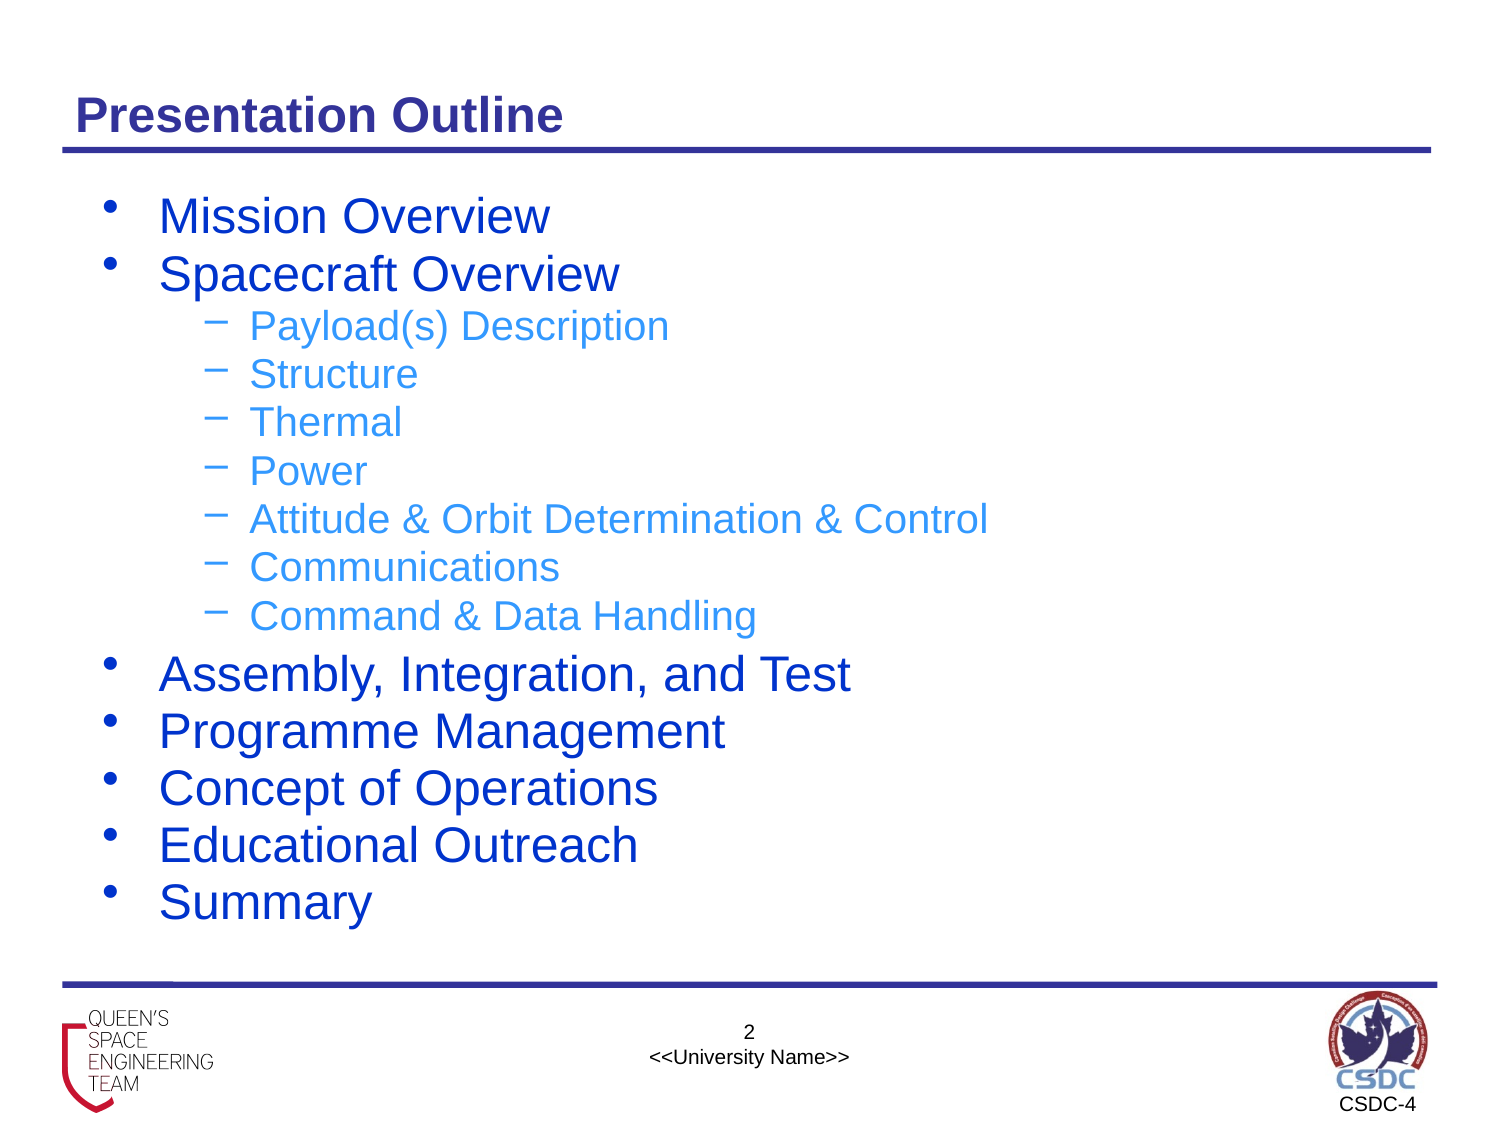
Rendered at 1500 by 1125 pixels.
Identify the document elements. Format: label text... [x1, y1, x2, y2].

title Presentation Outline [72, 65, 1425, 160]
list Mission Overview Spacecraft Overview Payload(s) Description Structure Thermal Power Attitude & Orbit Determination & Control Communications Command & Data Handling Assembly, Integration, and Test Programme Management Concept of Operations Educational Outreach Summary [87, 187, 1413, 973]
footer 2 <<University Name>> [262, 1012, 1237, 1081]
picture [1325, 988, 1430, 1093]
picture [62, 1007, 214, 1113]
